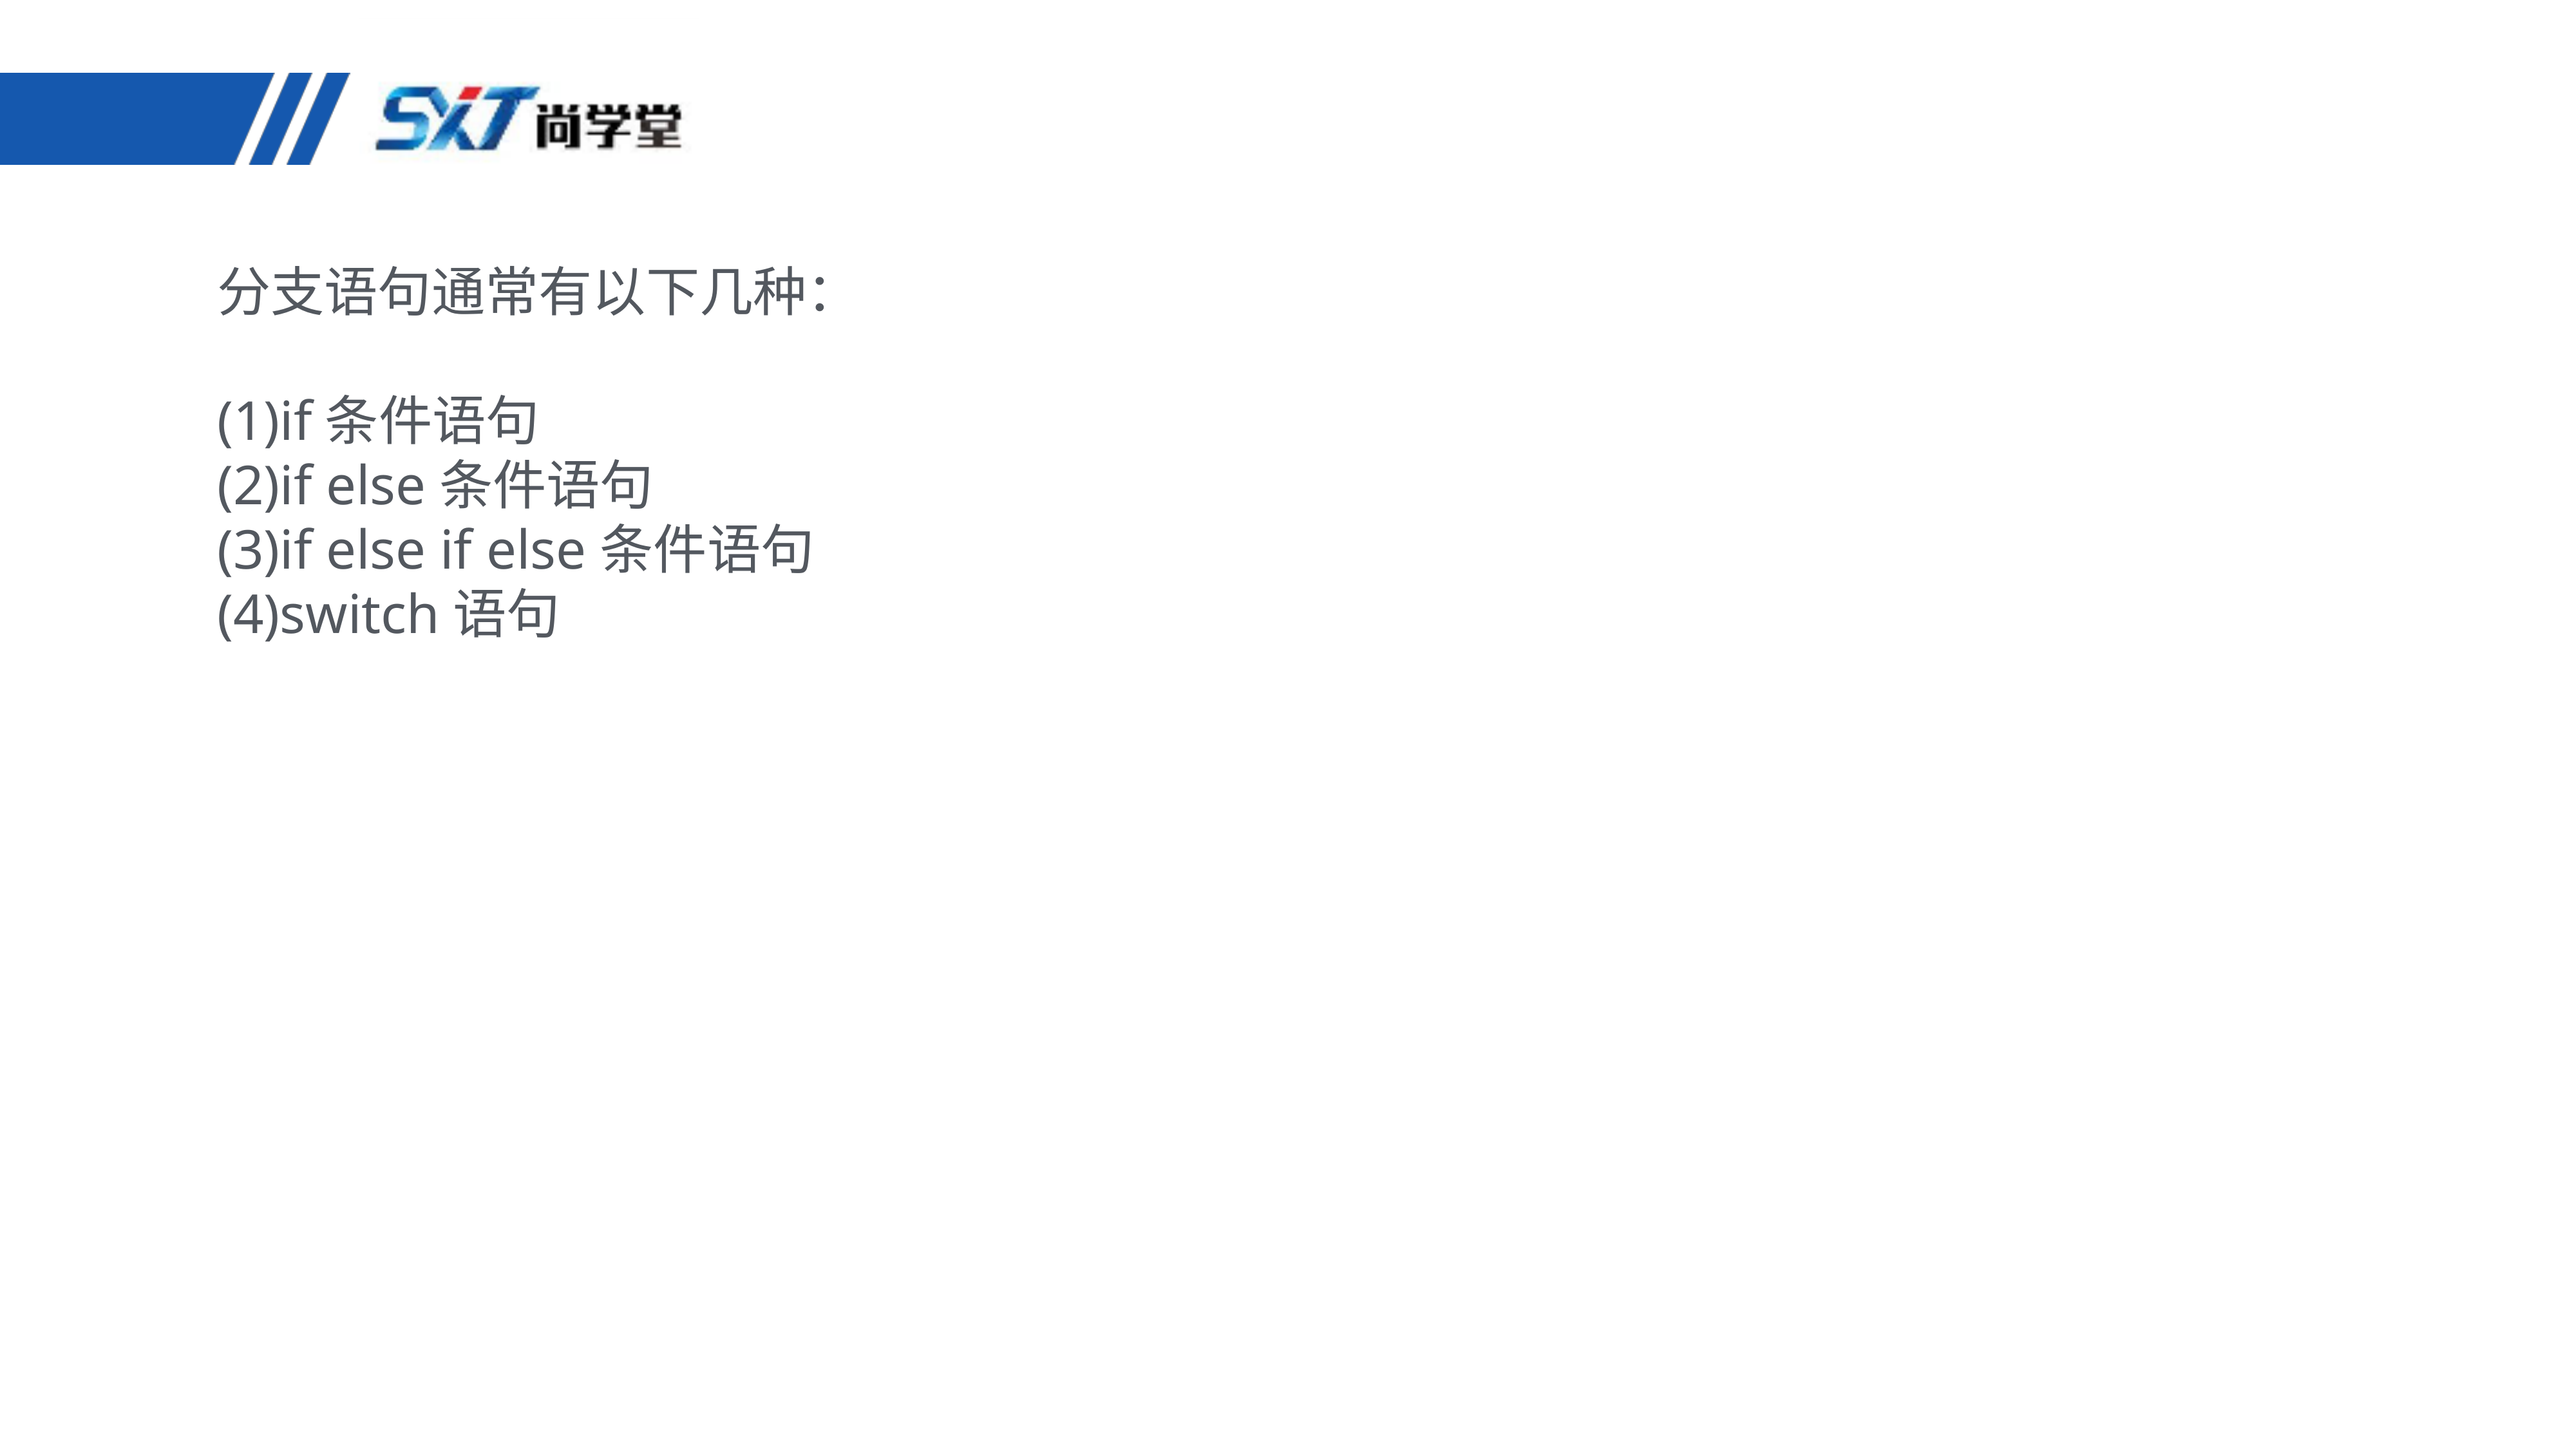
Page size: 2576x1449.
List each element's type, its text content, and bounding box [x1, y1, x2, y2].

text_box 分支语句通常有以下几种： (1)if条件语句 (2)if else条件语句 (3)if else if else条件语句 (4)switch语句 [207, 252, 954, 649]
picture [359, 17, 699, 242]
picture [0, 73, 350, 165]
